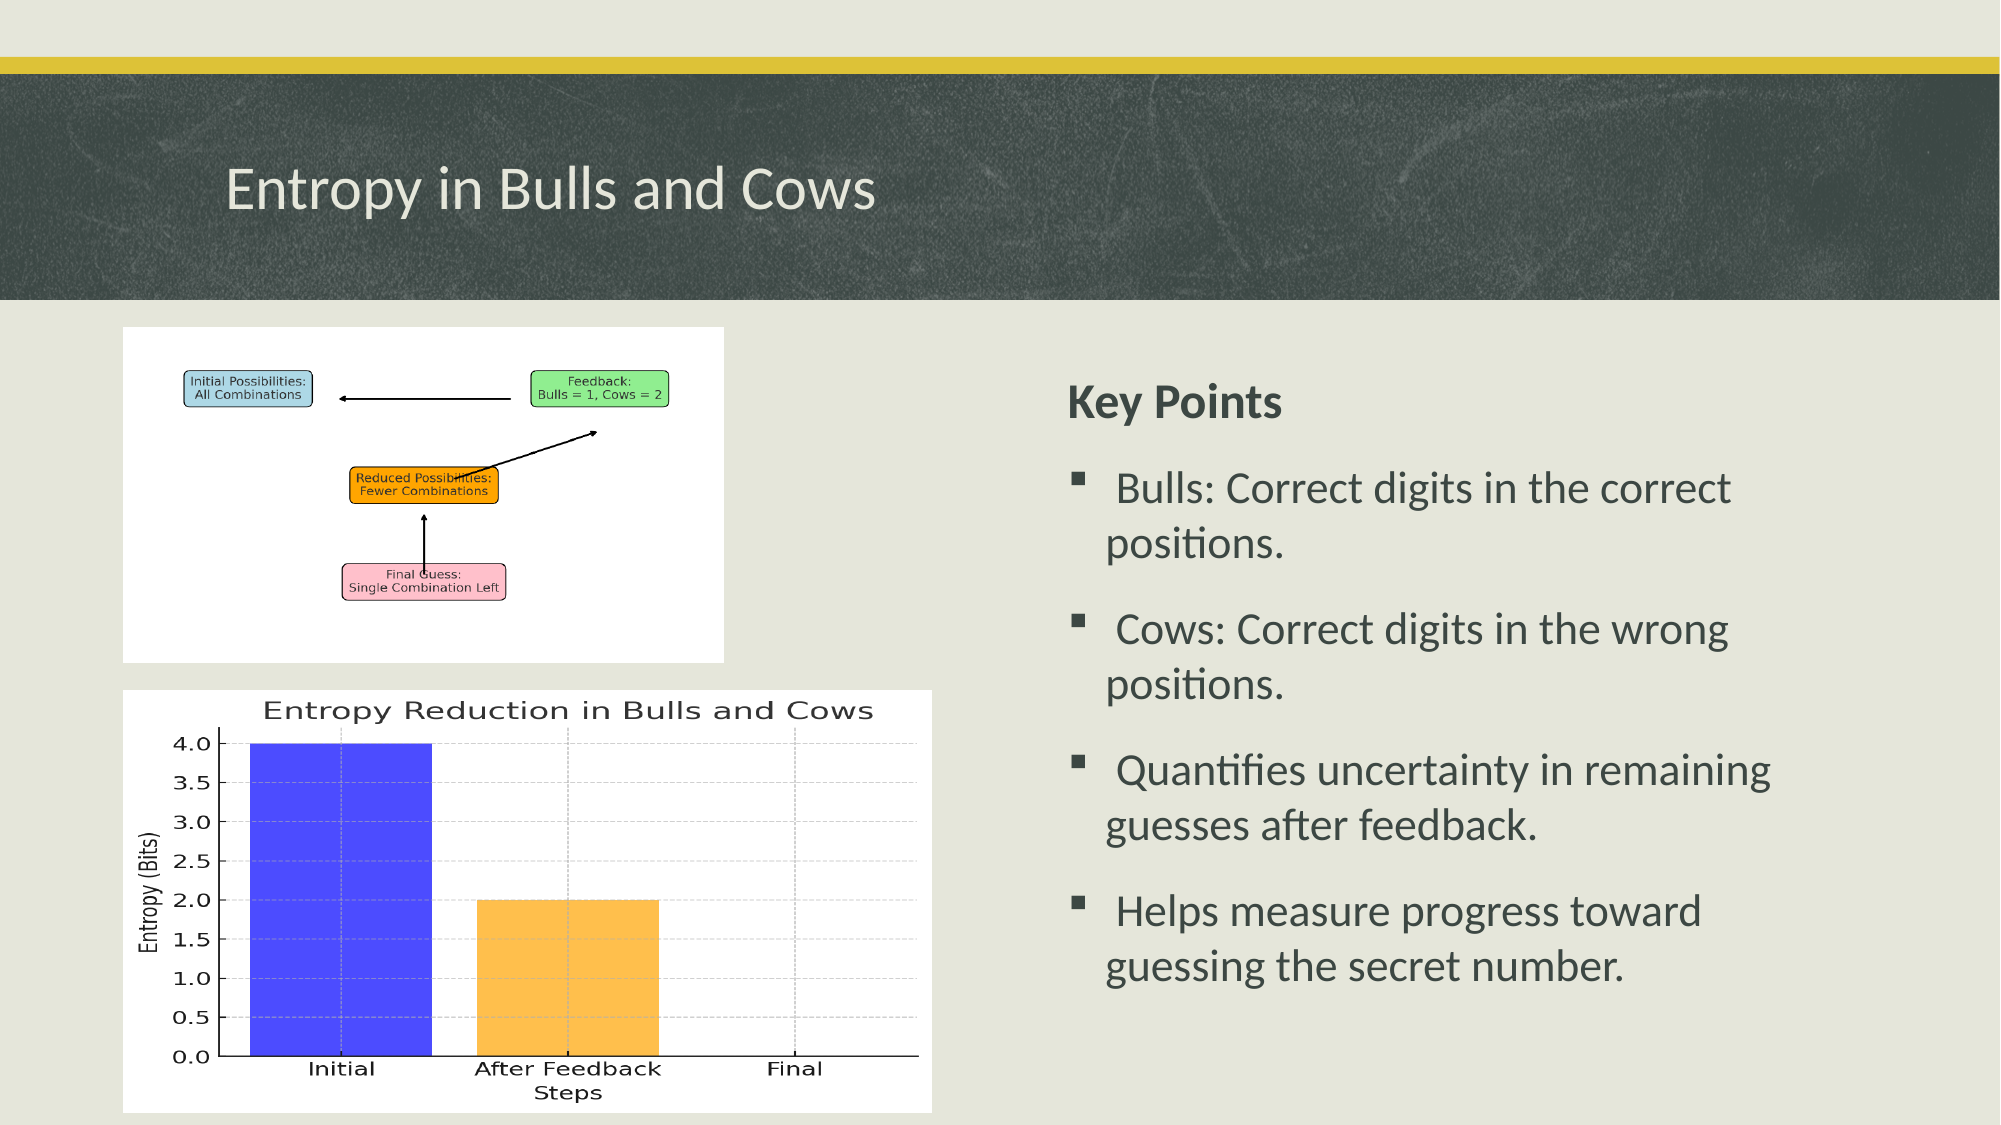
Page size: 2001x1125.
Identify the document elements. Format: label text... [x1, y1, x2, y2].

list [123, 327, 724, 664]
list Key Points [1053, 299, 1790, 437]
list Bulls: Correct digits in the correct positions. Cows: Correct digits in the wrong positions. Quantifies uncertainty in remaining guesses after feedback. Helps measure progress toward guessing the secret number. [1053, 450, 1790, 1014]
picture [0, 74, 2000, 300]
title Entropy in Bulls and Cows [210, 76, 1790, 300]
picture [123, 690, 932, 1113]
